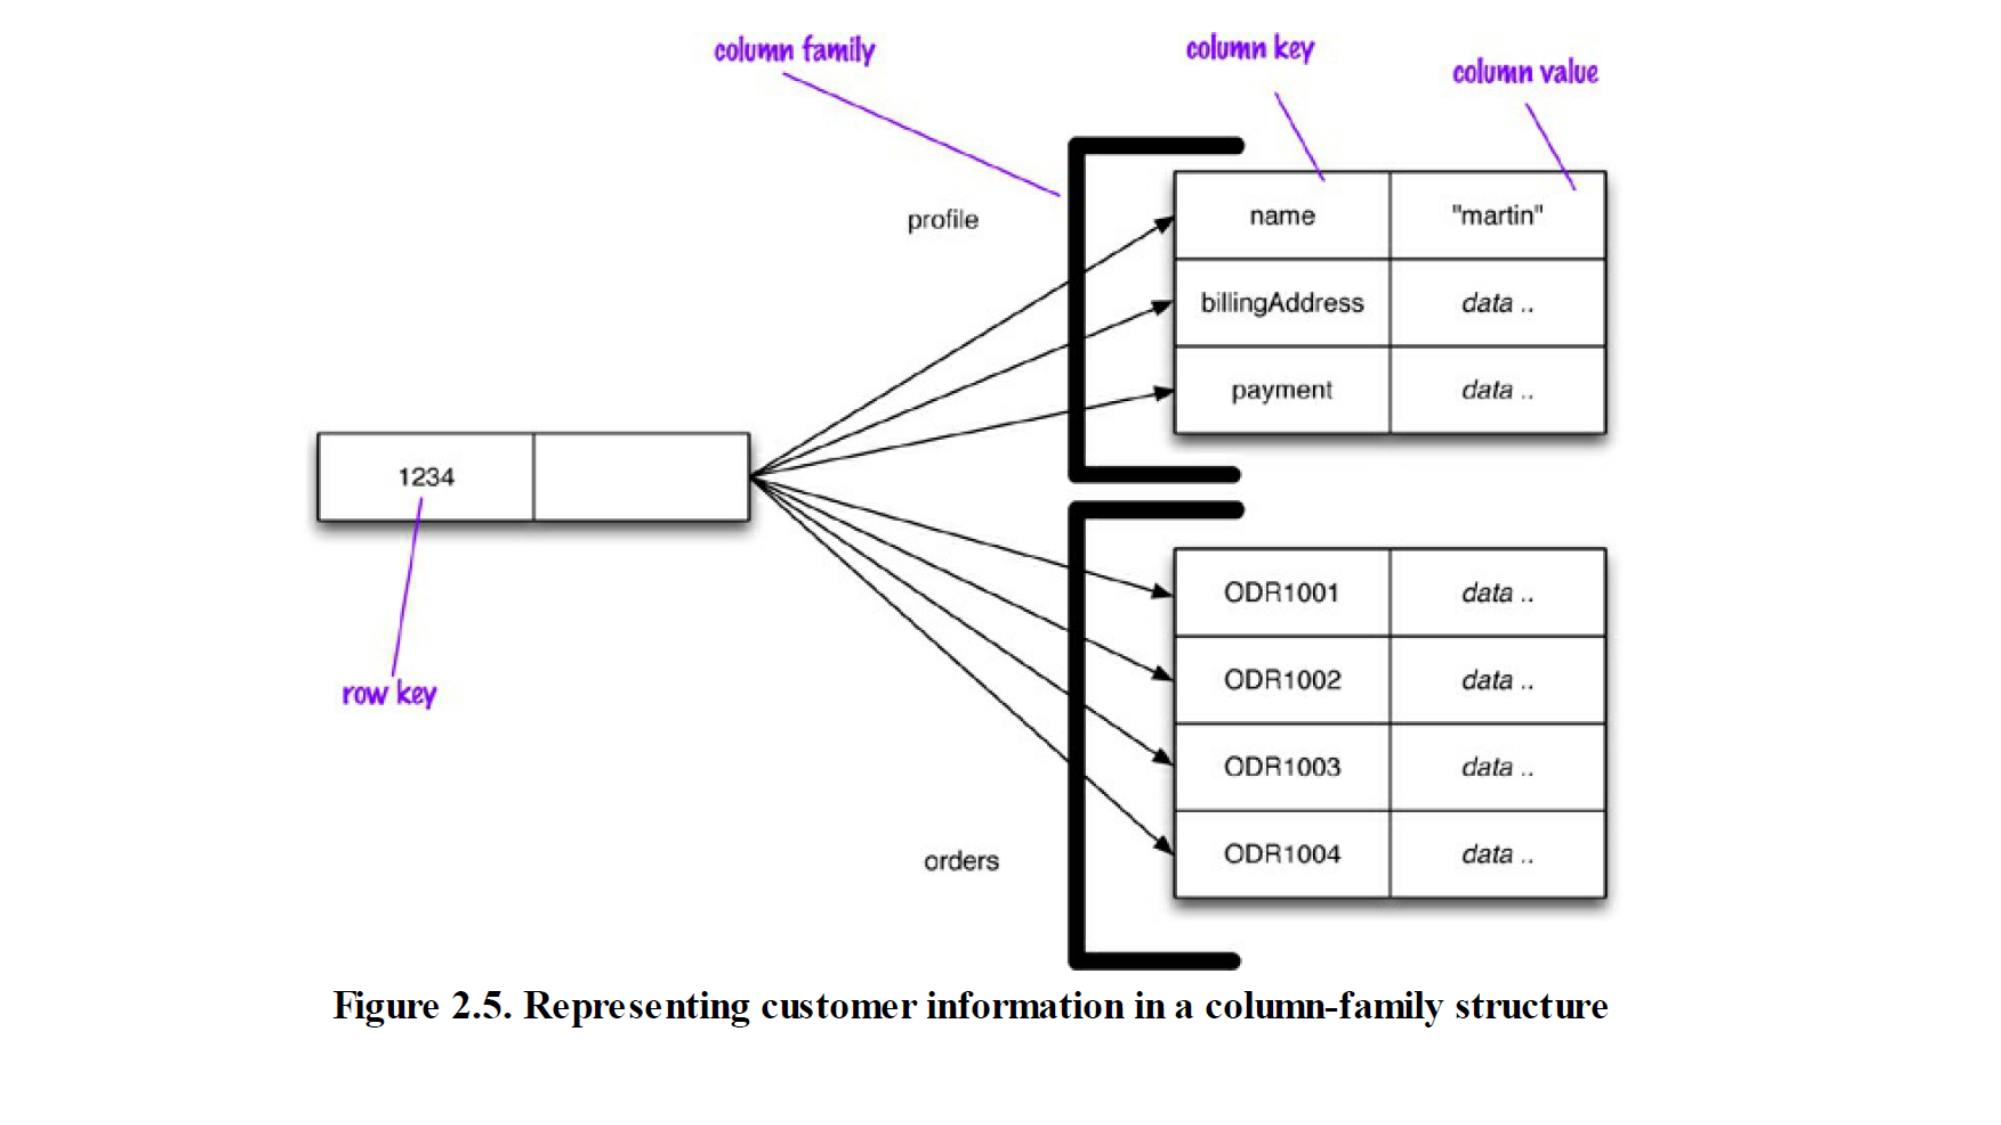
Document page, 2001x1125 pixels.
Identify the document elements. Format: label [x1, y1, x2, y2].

picture [232, 23, 1666, 1030]
